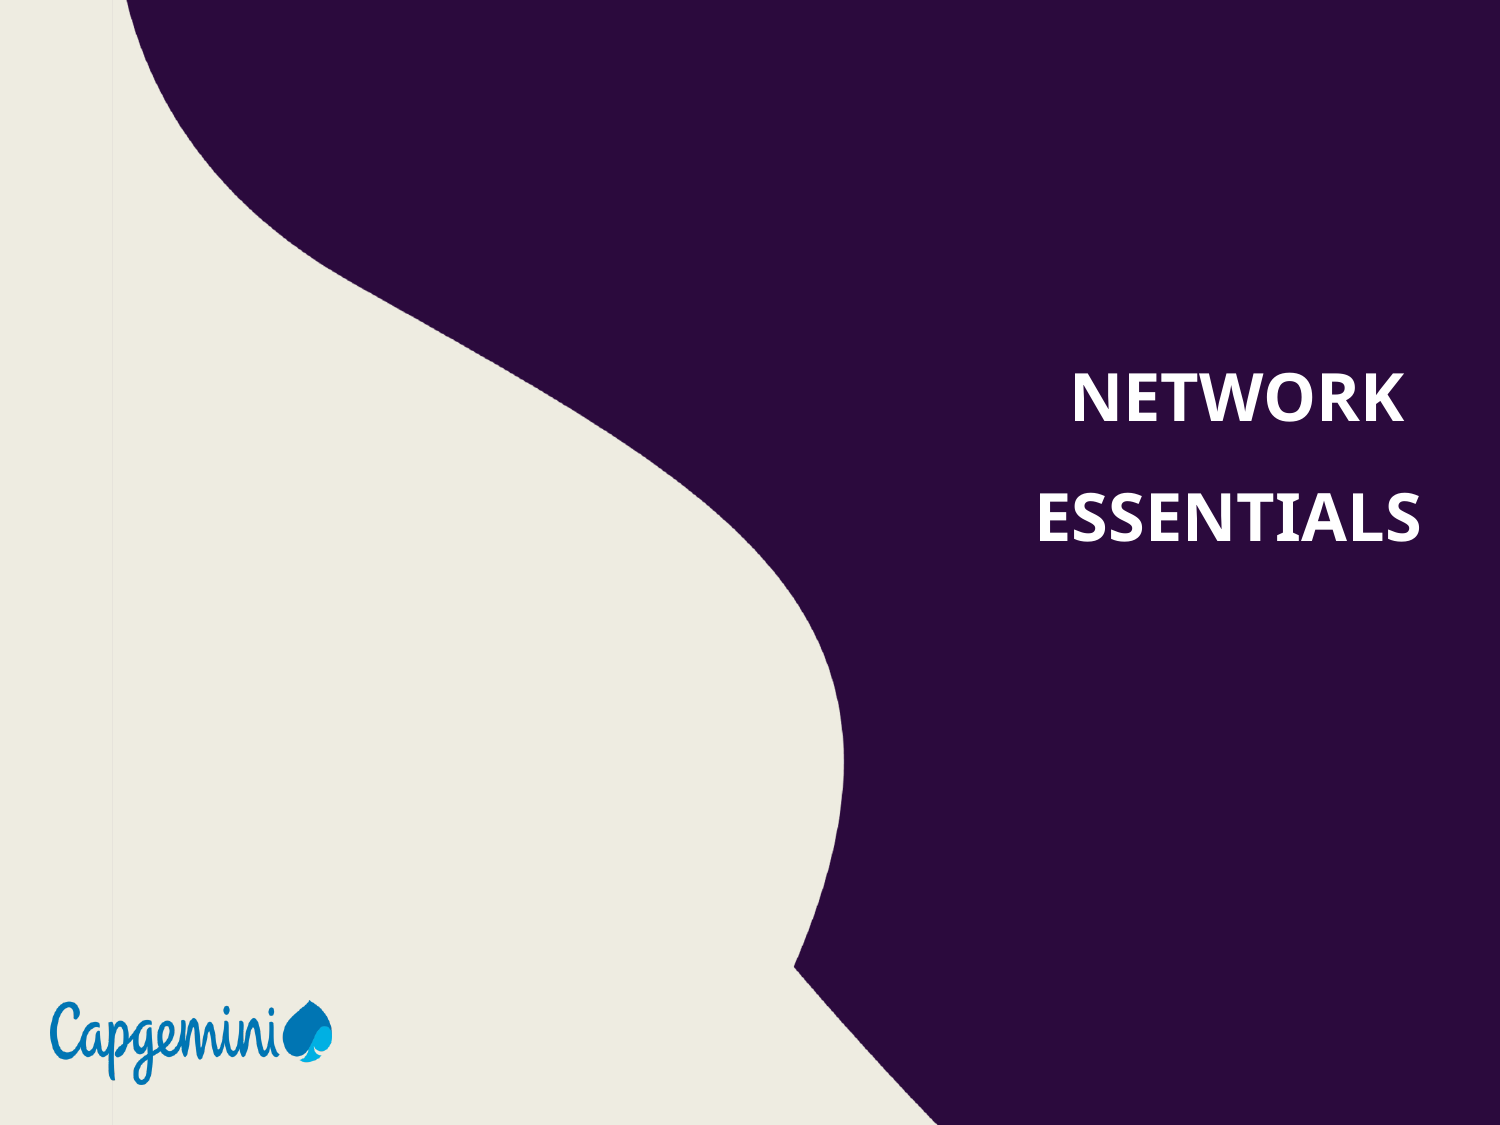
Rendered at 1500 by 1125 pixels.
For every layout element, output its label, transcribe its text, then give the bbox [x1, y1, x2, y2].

picture [139, 1061, 147, 1079]
picture [50, 0, 1500, 1125]
picture [163, 1027, 169, 1042]
list NETWORK ESSENTIALS [631, 368, 1438, 563]
picture [115, 1028, 123, 1050]
